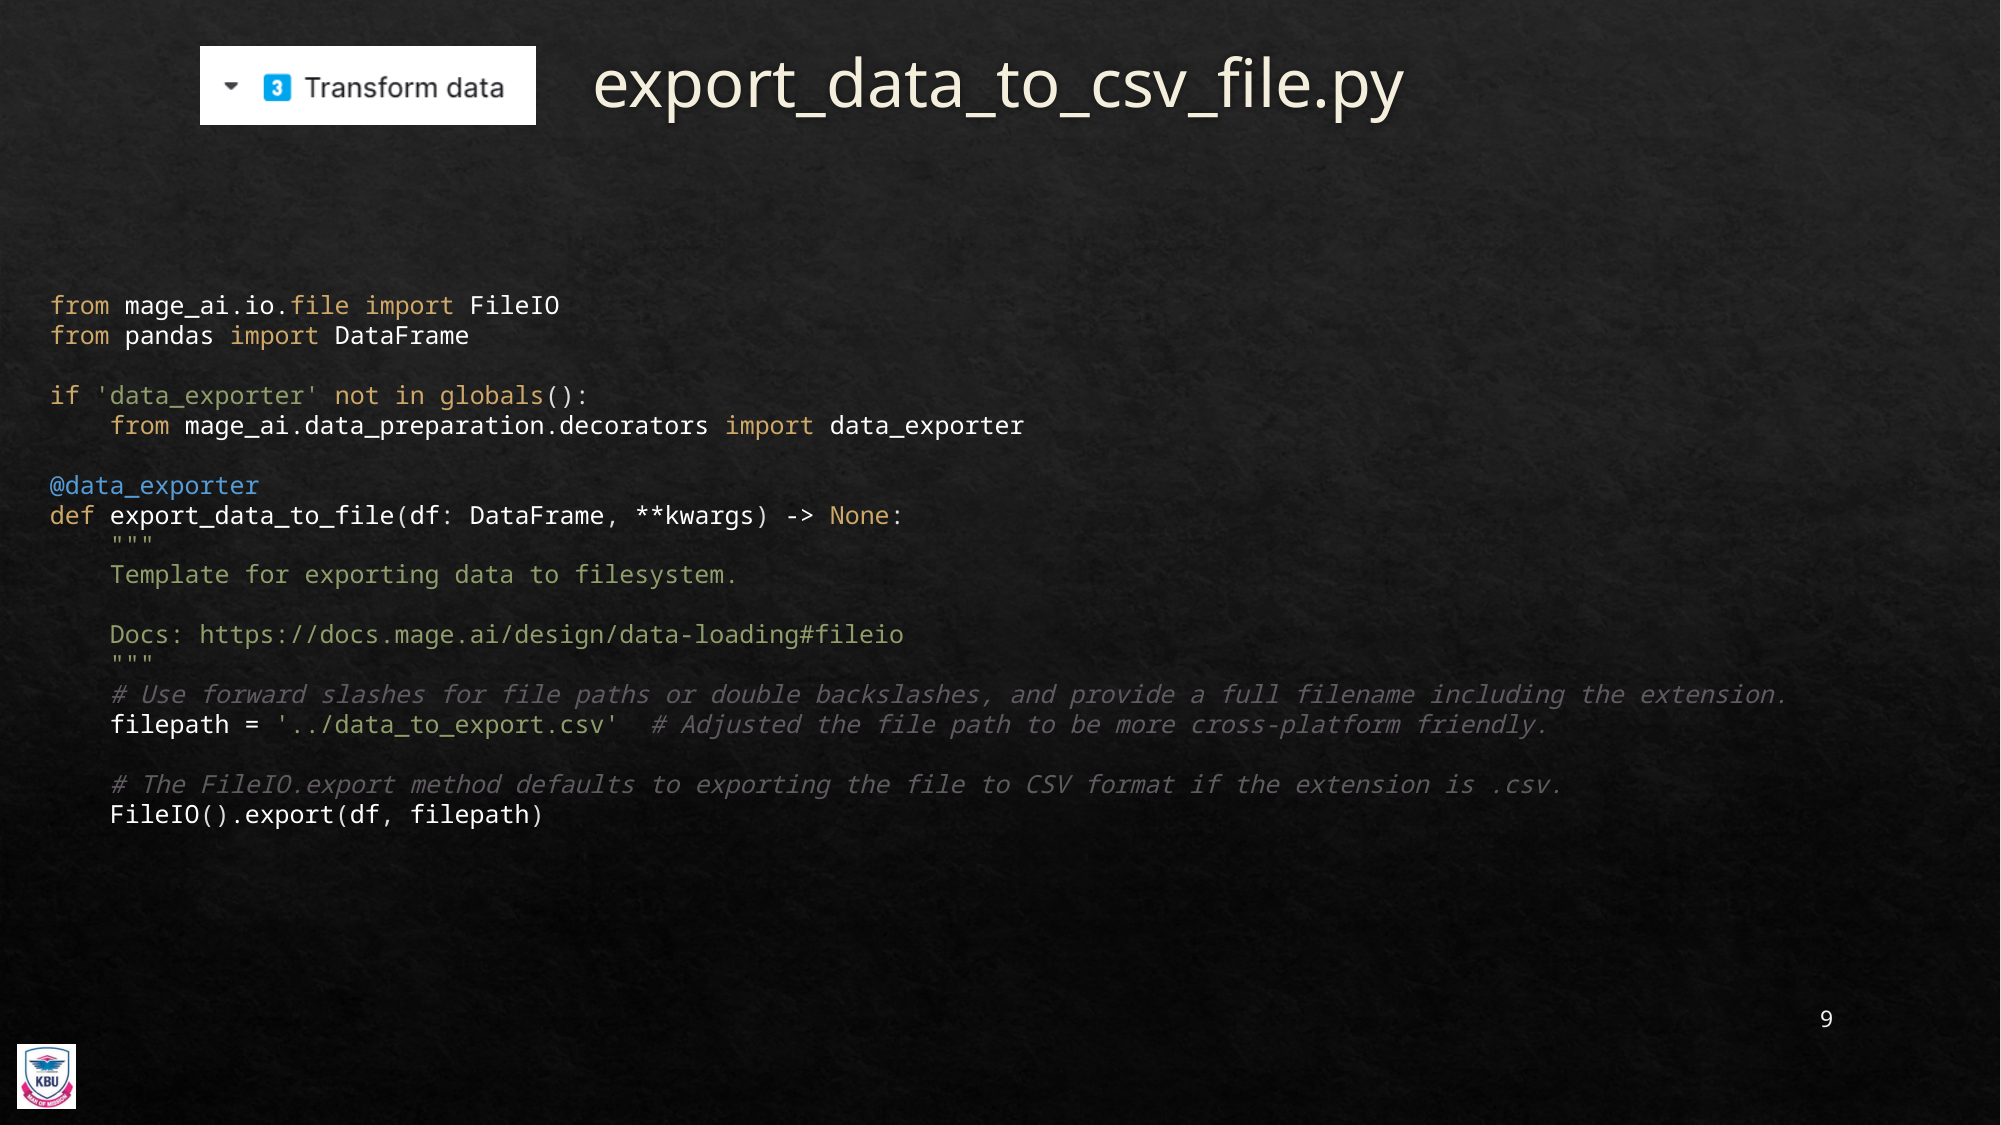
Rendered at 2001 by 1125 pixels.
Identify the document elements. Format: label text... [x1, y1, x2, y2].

picture [200, 45, 537, 126]
slide_number 9 [1724, 990, 1849, 1051]
title export_data_to_csv_file.py [149, 22, 1849, 149]
text_box from mage_ai.io.file import FileIO from pandas import DataFrame if 'data_exporter' not in globals(): from mage_ai.data_preparation.decorators import data_exporter @data_exporter def export_data_to_file(df: DataFrame, **kwargs) -> None: """ Template for exporting data to filesystem. Docs: https://docs.mage.ai/design/data-loading#fileio """ # Use forward slashes for file paths or double backslashes, and provide a full filename including the extension. filepath = '../data_to_export.csv' # Adjusted the file path to be more cross-platform friendly. # The FileIO.export method defaults to exporting the file to CSV format if the extension is .csv. FileIO().export(df, filepath) [35, 282, 1900, 836]
picture [17, 1044, 76, 1109]
